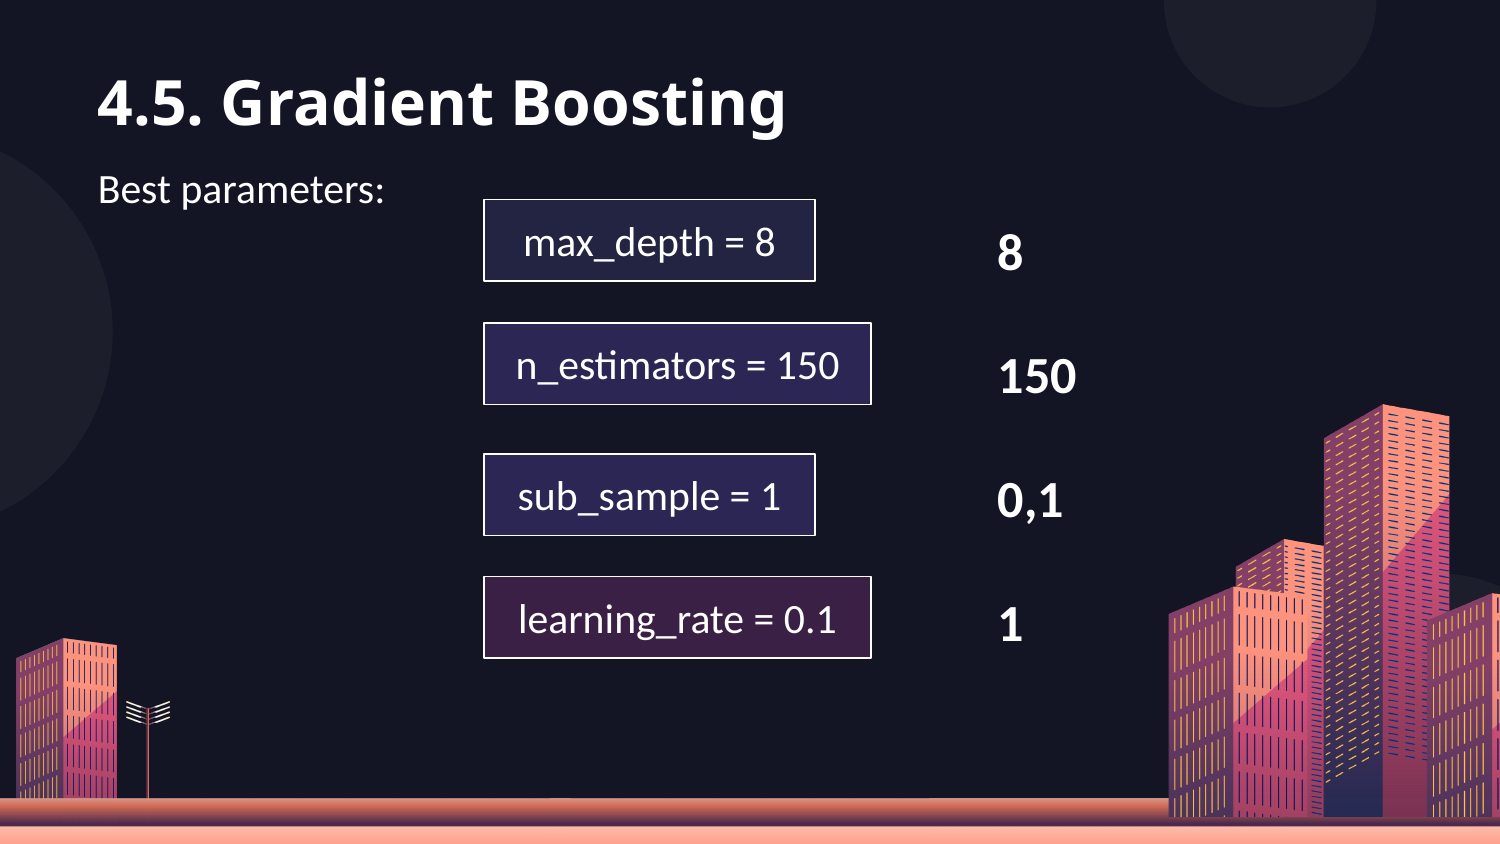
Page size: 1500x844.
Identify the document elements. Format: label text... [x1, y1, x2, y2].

text_box n_estimators = 150 [484, 322, 872, 405]
subtitle Best parameters: 8 150 0,1 1 [82, 141, 1418, 519]
picture [0, 404, 1500, 844]
text_box learning_rate = 0.1 [484, 576, 872, 658]
title 4.5. Gradient Boosting [82, 48, 1143, 141]
text_box max_depth = 8 [484, 199, 816, 281]
text_box sub_sample = 1 [484, 454, 816, 536]
